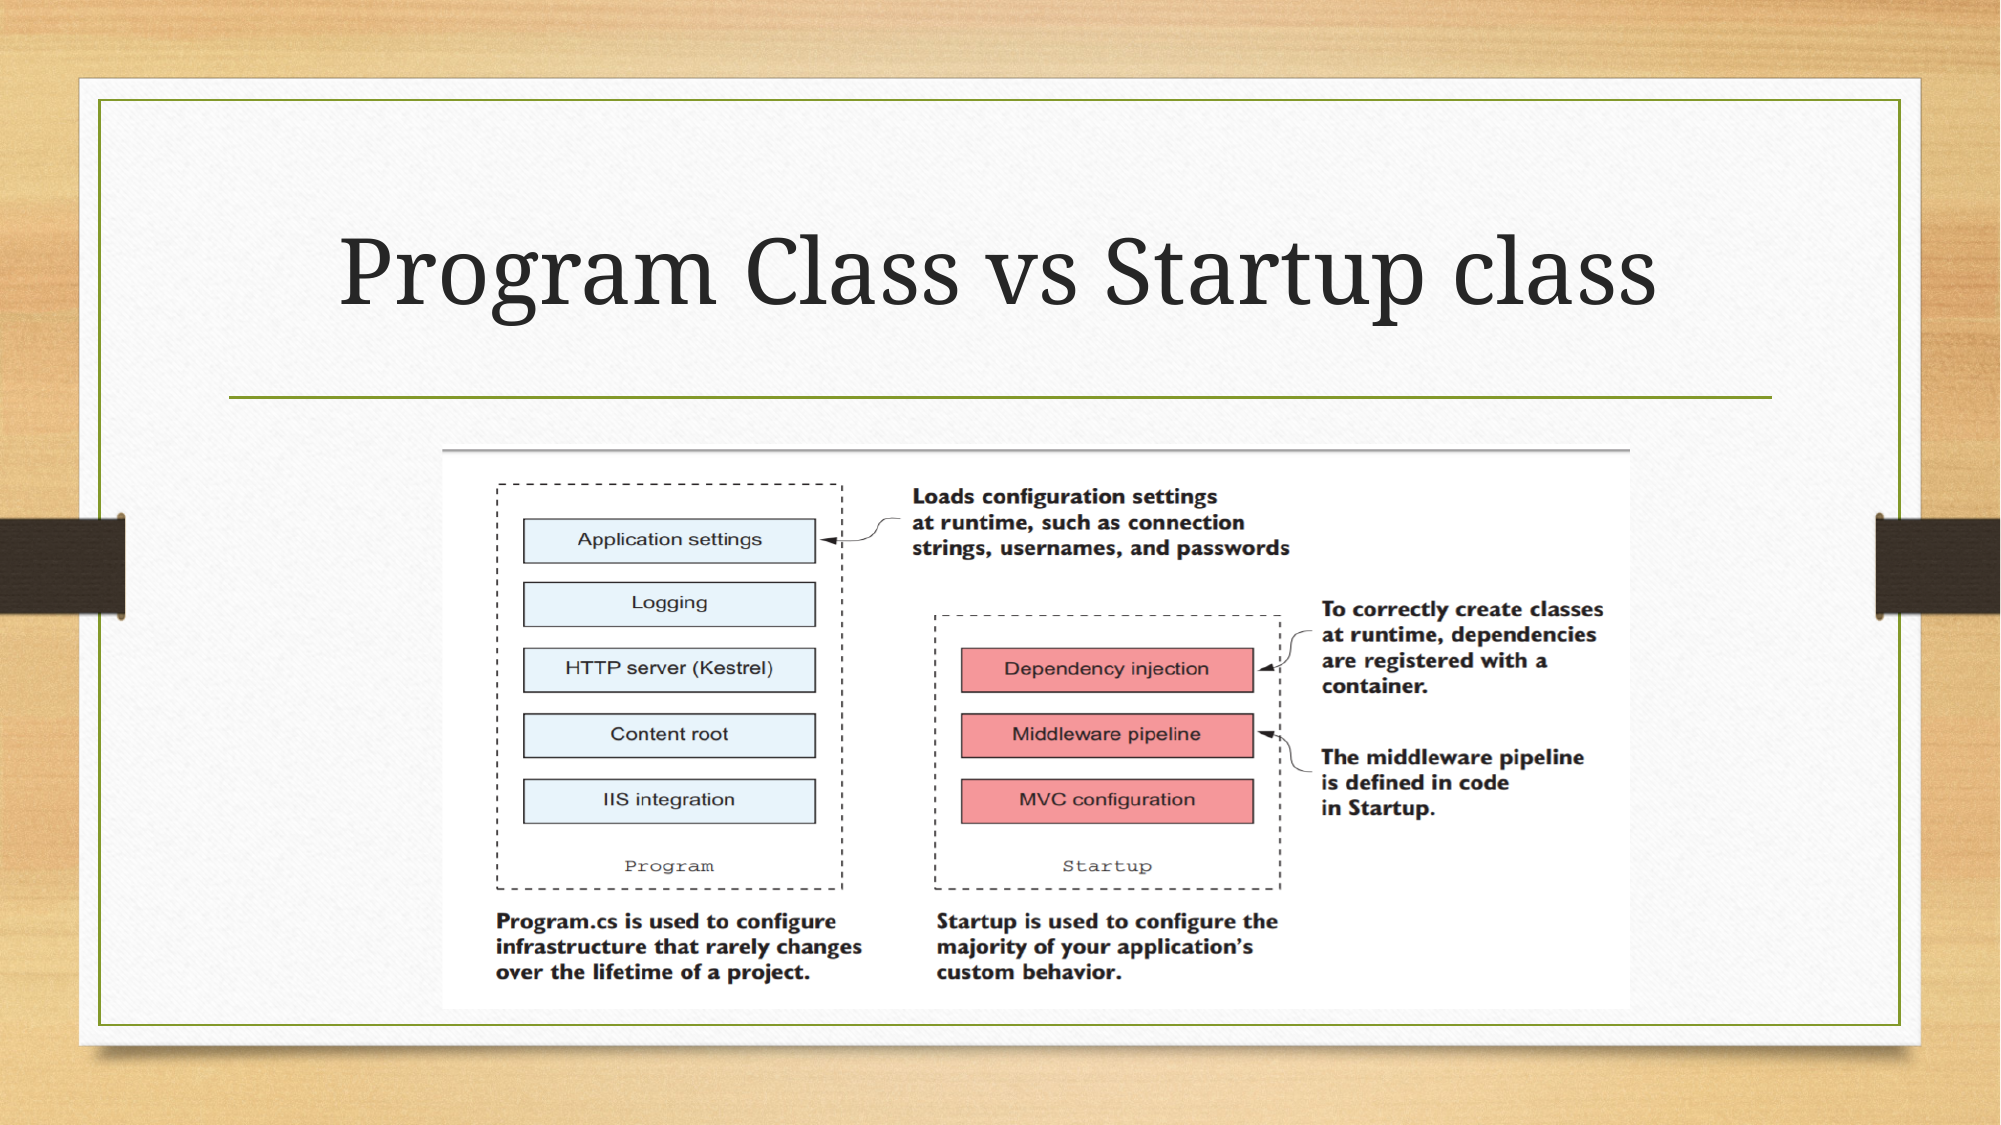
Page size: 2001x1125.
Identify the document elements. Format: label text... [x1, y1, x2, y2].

title Program Class vs Startup class [212, 161, 1788, 375]
picture [0, 0, 2001, 1125]
